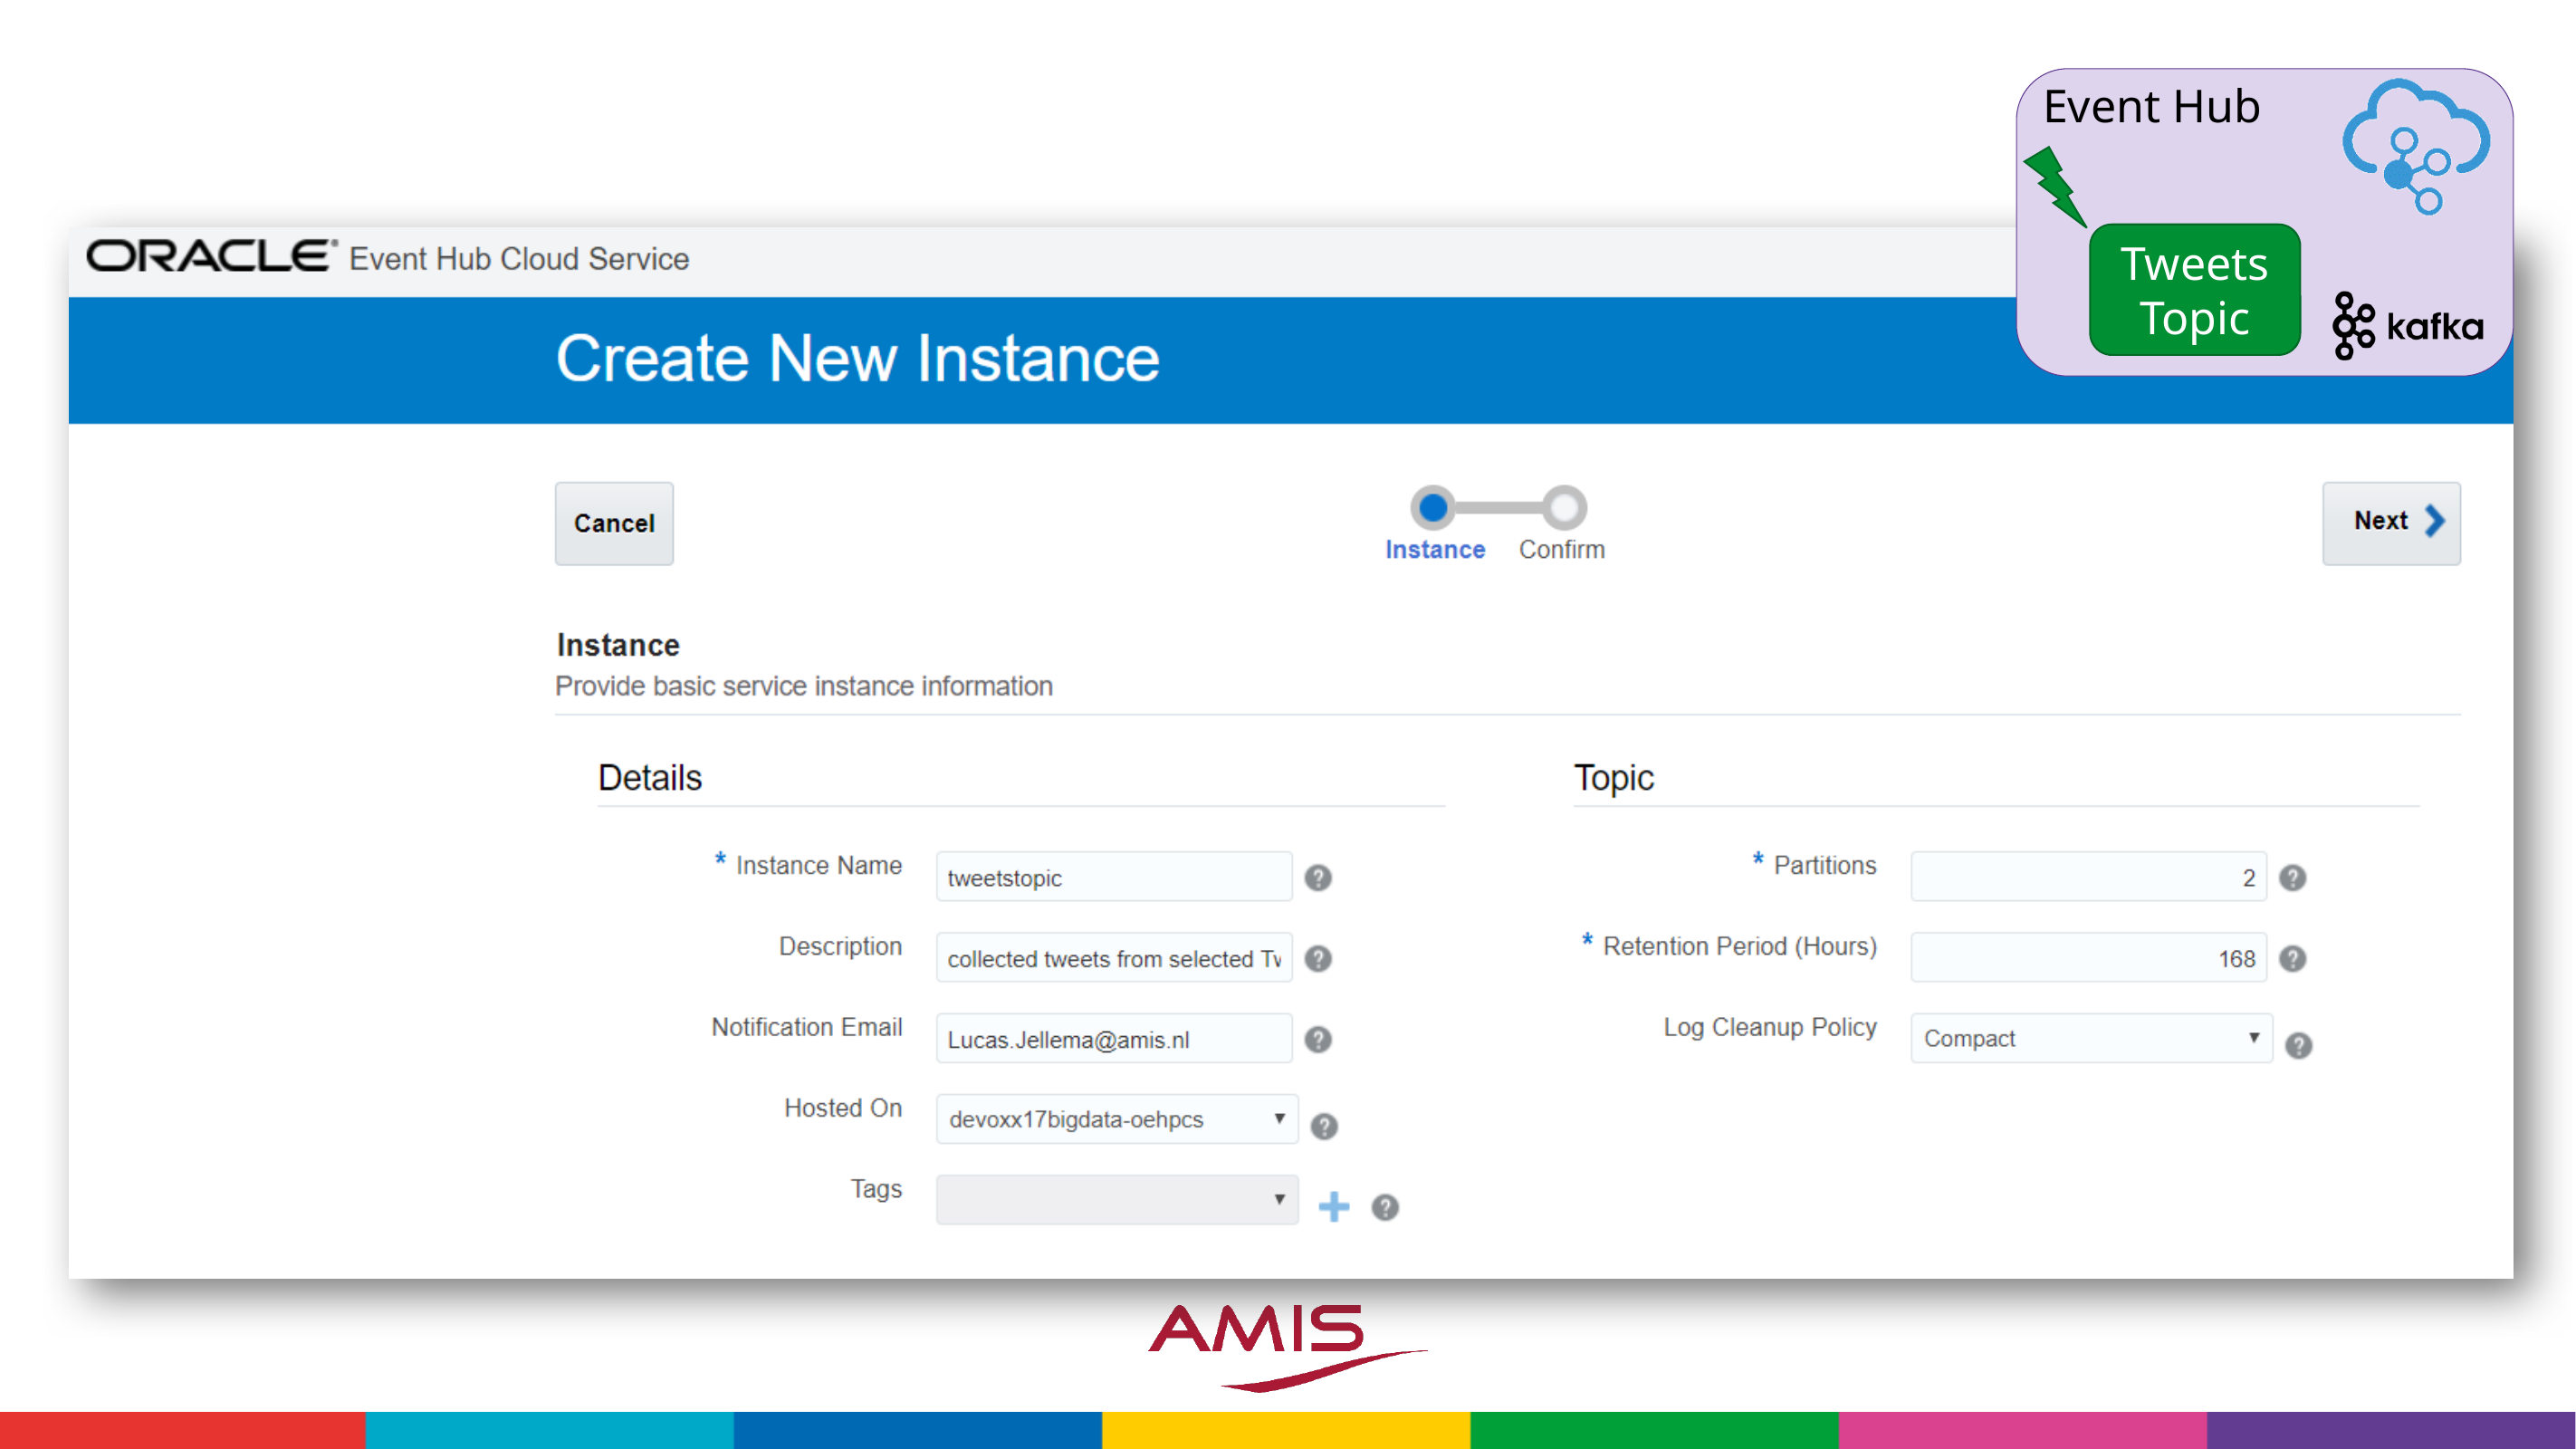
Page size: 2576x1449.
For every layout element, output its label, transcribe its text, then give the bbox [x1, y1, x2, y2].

text_box [2016, 68, 2514, 331]
picture [0, 1412, 733, 1449]
picture [69, 227, 2514, 1279]
picture [2339, 75, 2495, 218]
picture [1148, 1305, 1428, 1393]
text_box [2023, 145, 2088, 227]
text_box Event Hub [2029, 71, 2275, 139]
picture [735, 1412, 2576, 1449]
text_box Tweets Topic [2099, 223, 2292, 227]
